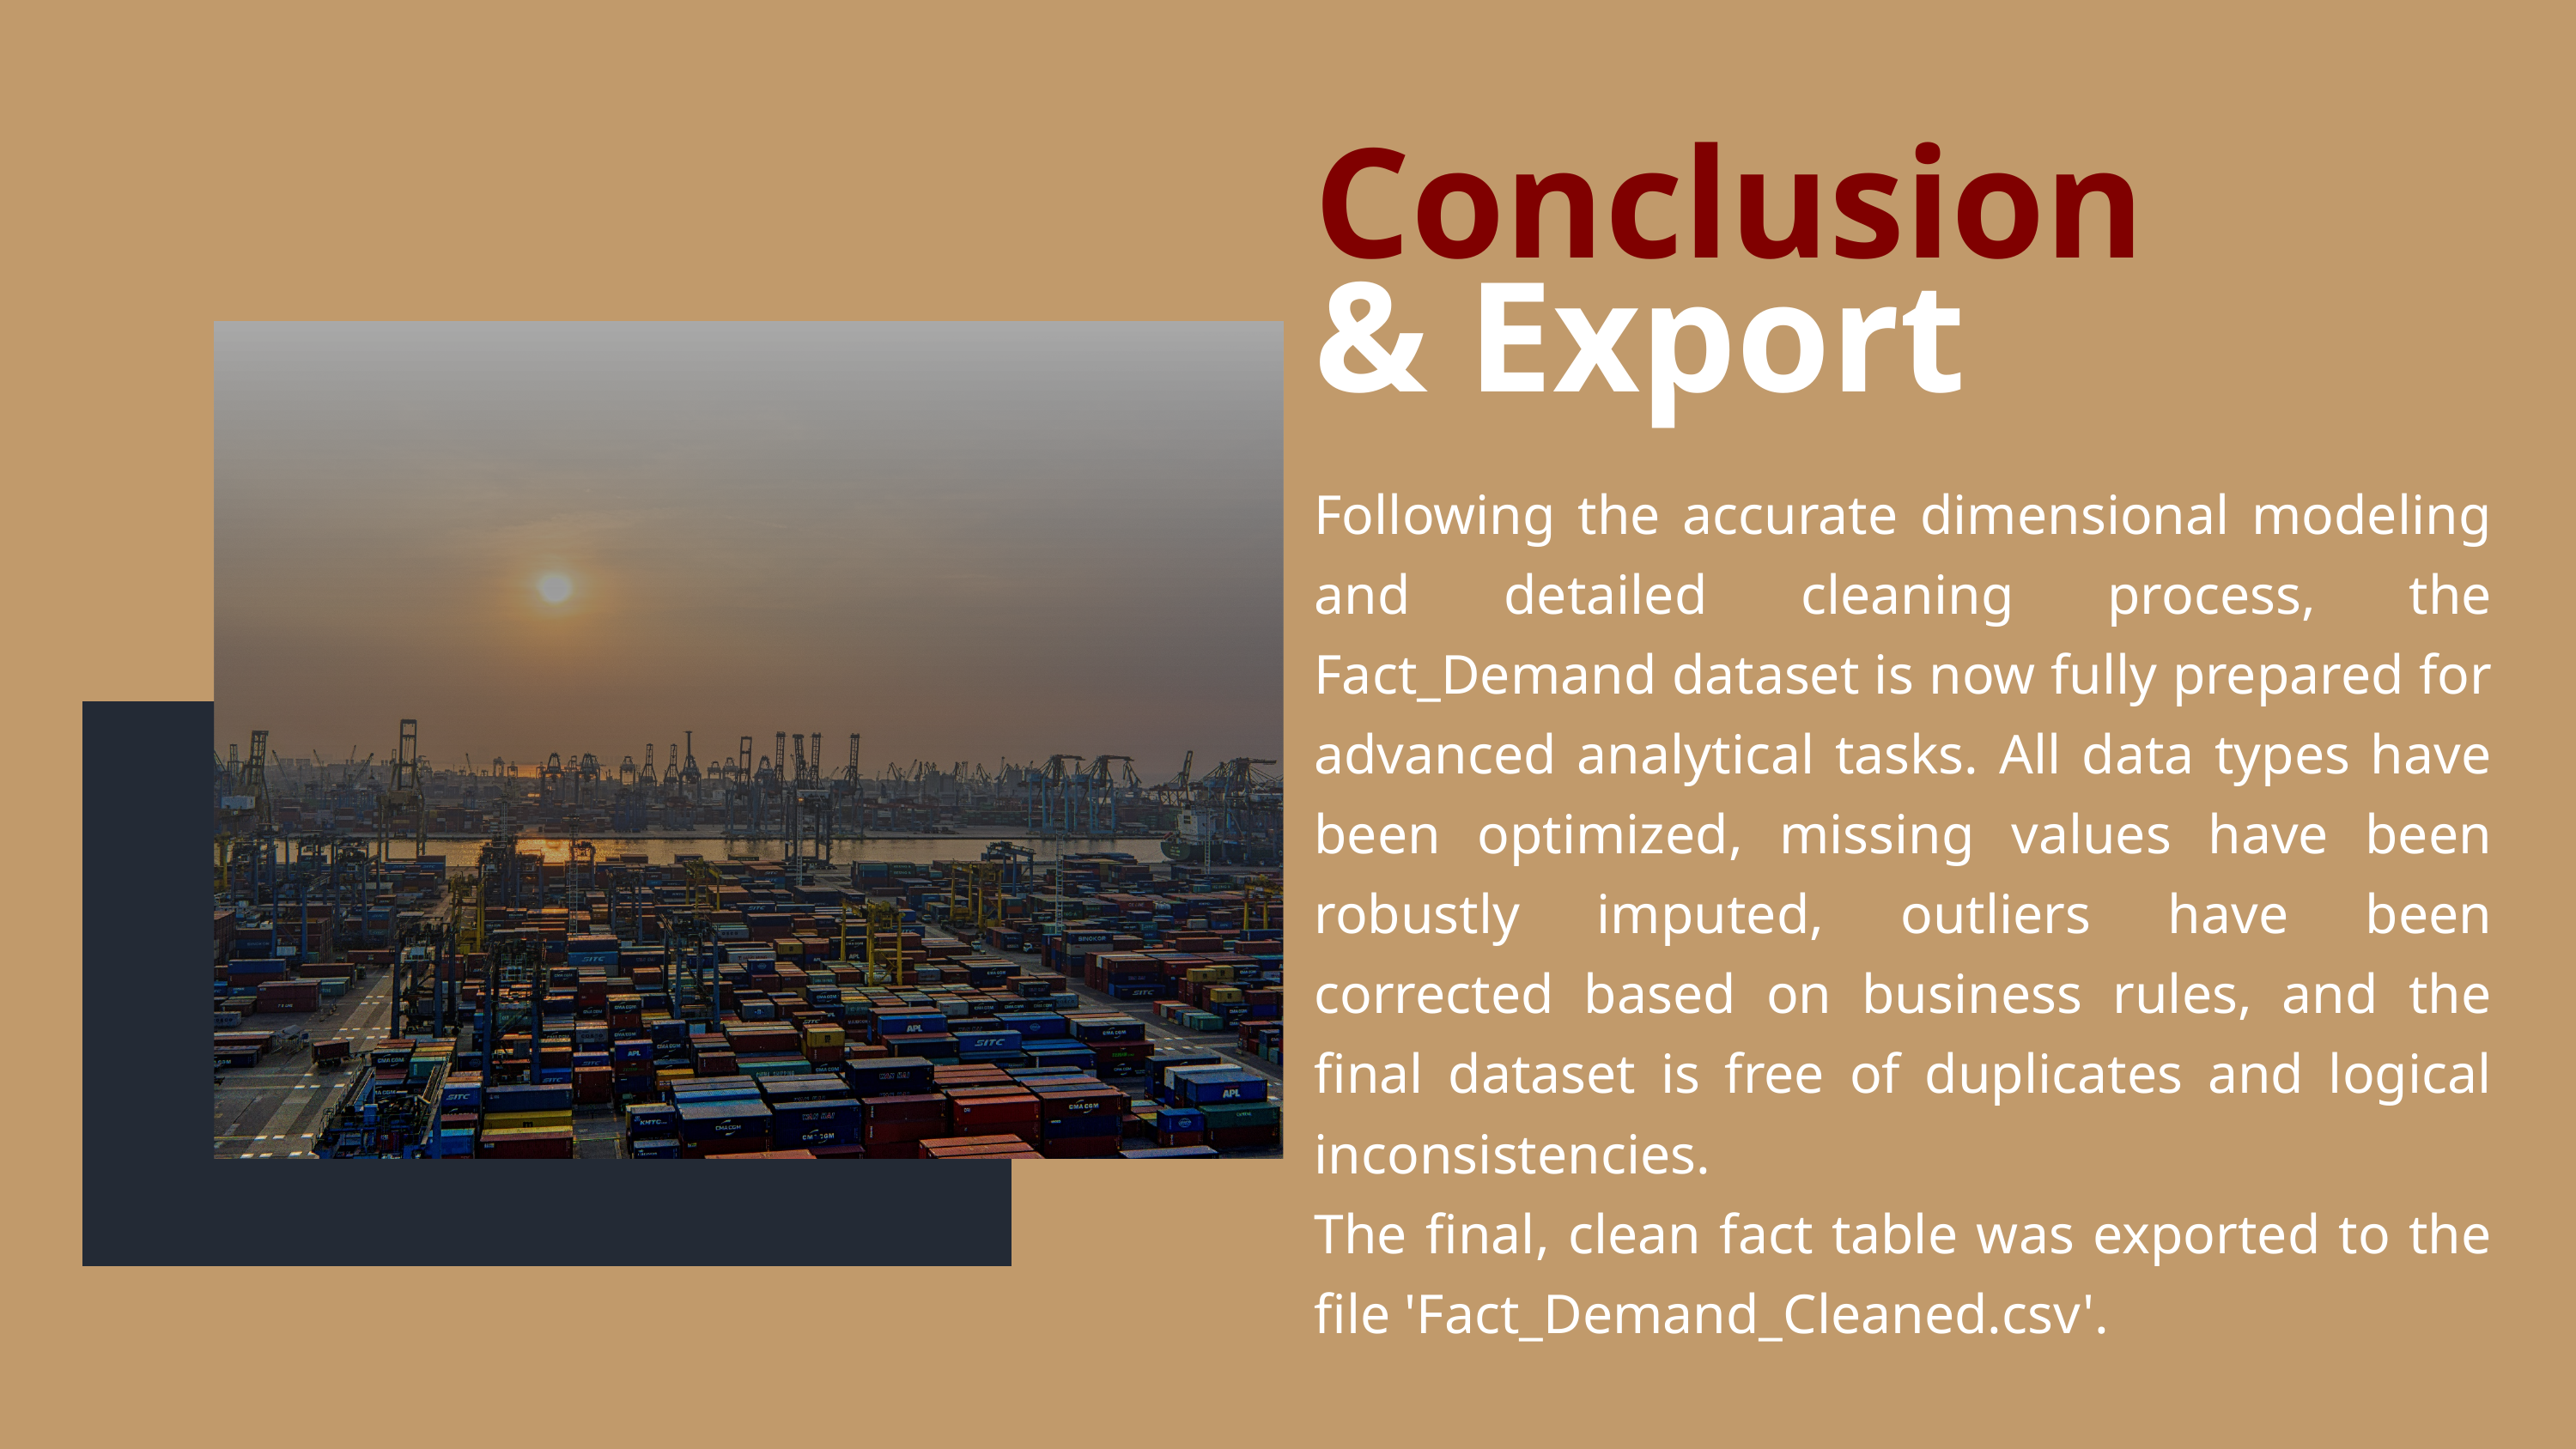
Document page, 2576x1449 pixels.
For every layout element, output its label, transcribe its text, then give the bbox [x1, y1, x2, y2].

text_box Following the accurate dimensional modeling and detailed cleaning process, the Fact_Demand dataset is now fully prepared for advanced analytical tasks. All data types have been optimized, missing values have been robustly imputed, outliers have been corrected based on business rules, and the final dataset is free of duplicates and logical inconsistencies. The final, clean fact table was exported to the file 'Fact_Demand_Cleaned.csv'. [1314, 464, 2494, 1344]
text_box Conclusion & Export [1314, 154, 2384, 422]
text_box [82, 700, 1012, 1266]
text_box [214, 320, 1284, 1159]
